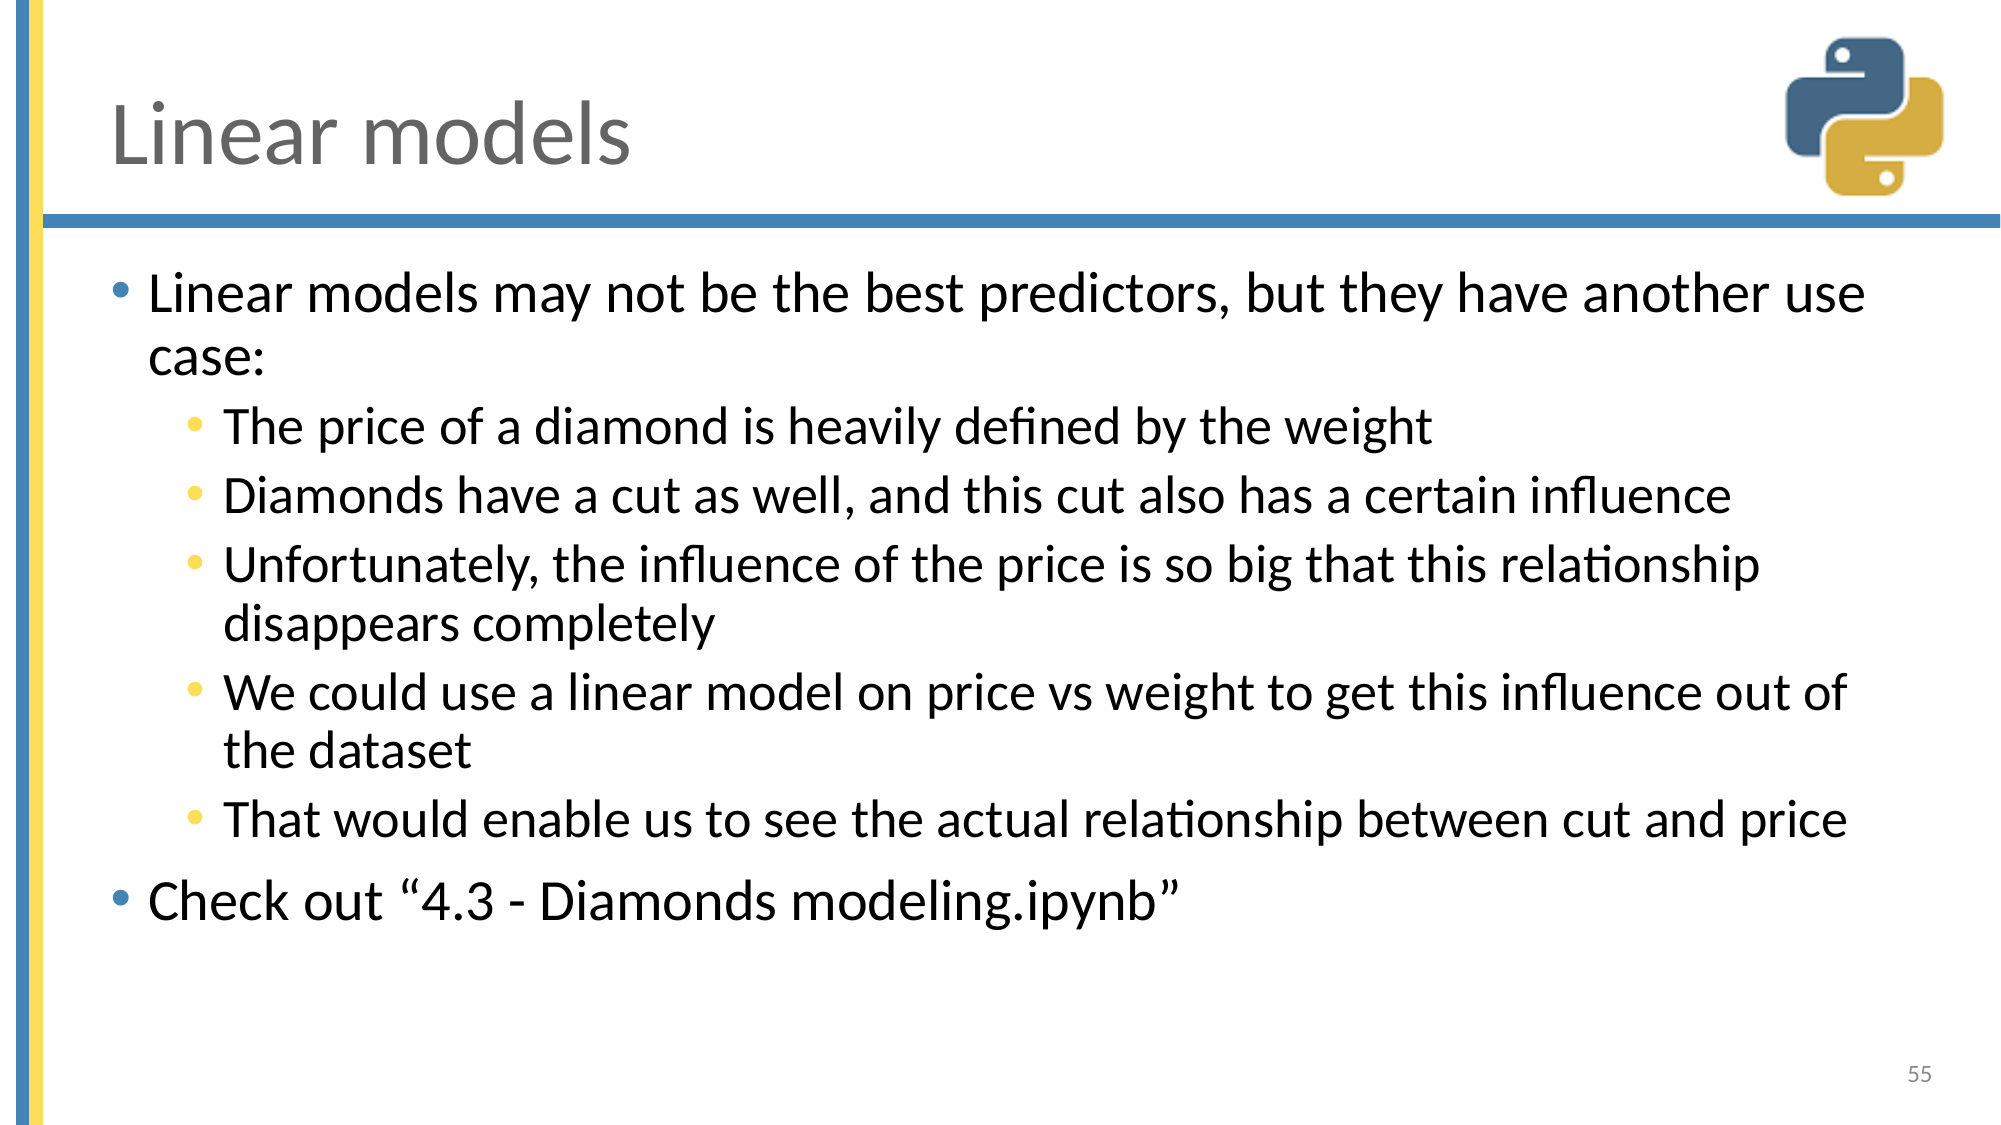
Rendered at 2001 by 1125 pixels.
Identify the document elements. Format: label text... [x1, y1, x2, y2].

picture [1747, 18, 1987, 205]
slide_number 55 [1497, 1042, 1948, 1103]
list Linear models may not be the best predictors, but they have another use case: The price of a diamond is heavily defined by the weight Diamonds have a cut as well, and this cut also has a certain influence Unfortunately, the influence of the price is so big that this relationship disappears completely We could use a linear model on price vs weight to get this influence out of the dataset That would enable us to see the actual relationship between cut and price Check out “4.3 - Diamonds modeling.ipynb” [95, 254, 1934, 1014]
title Linear models [95, 59, 1863, 211]
